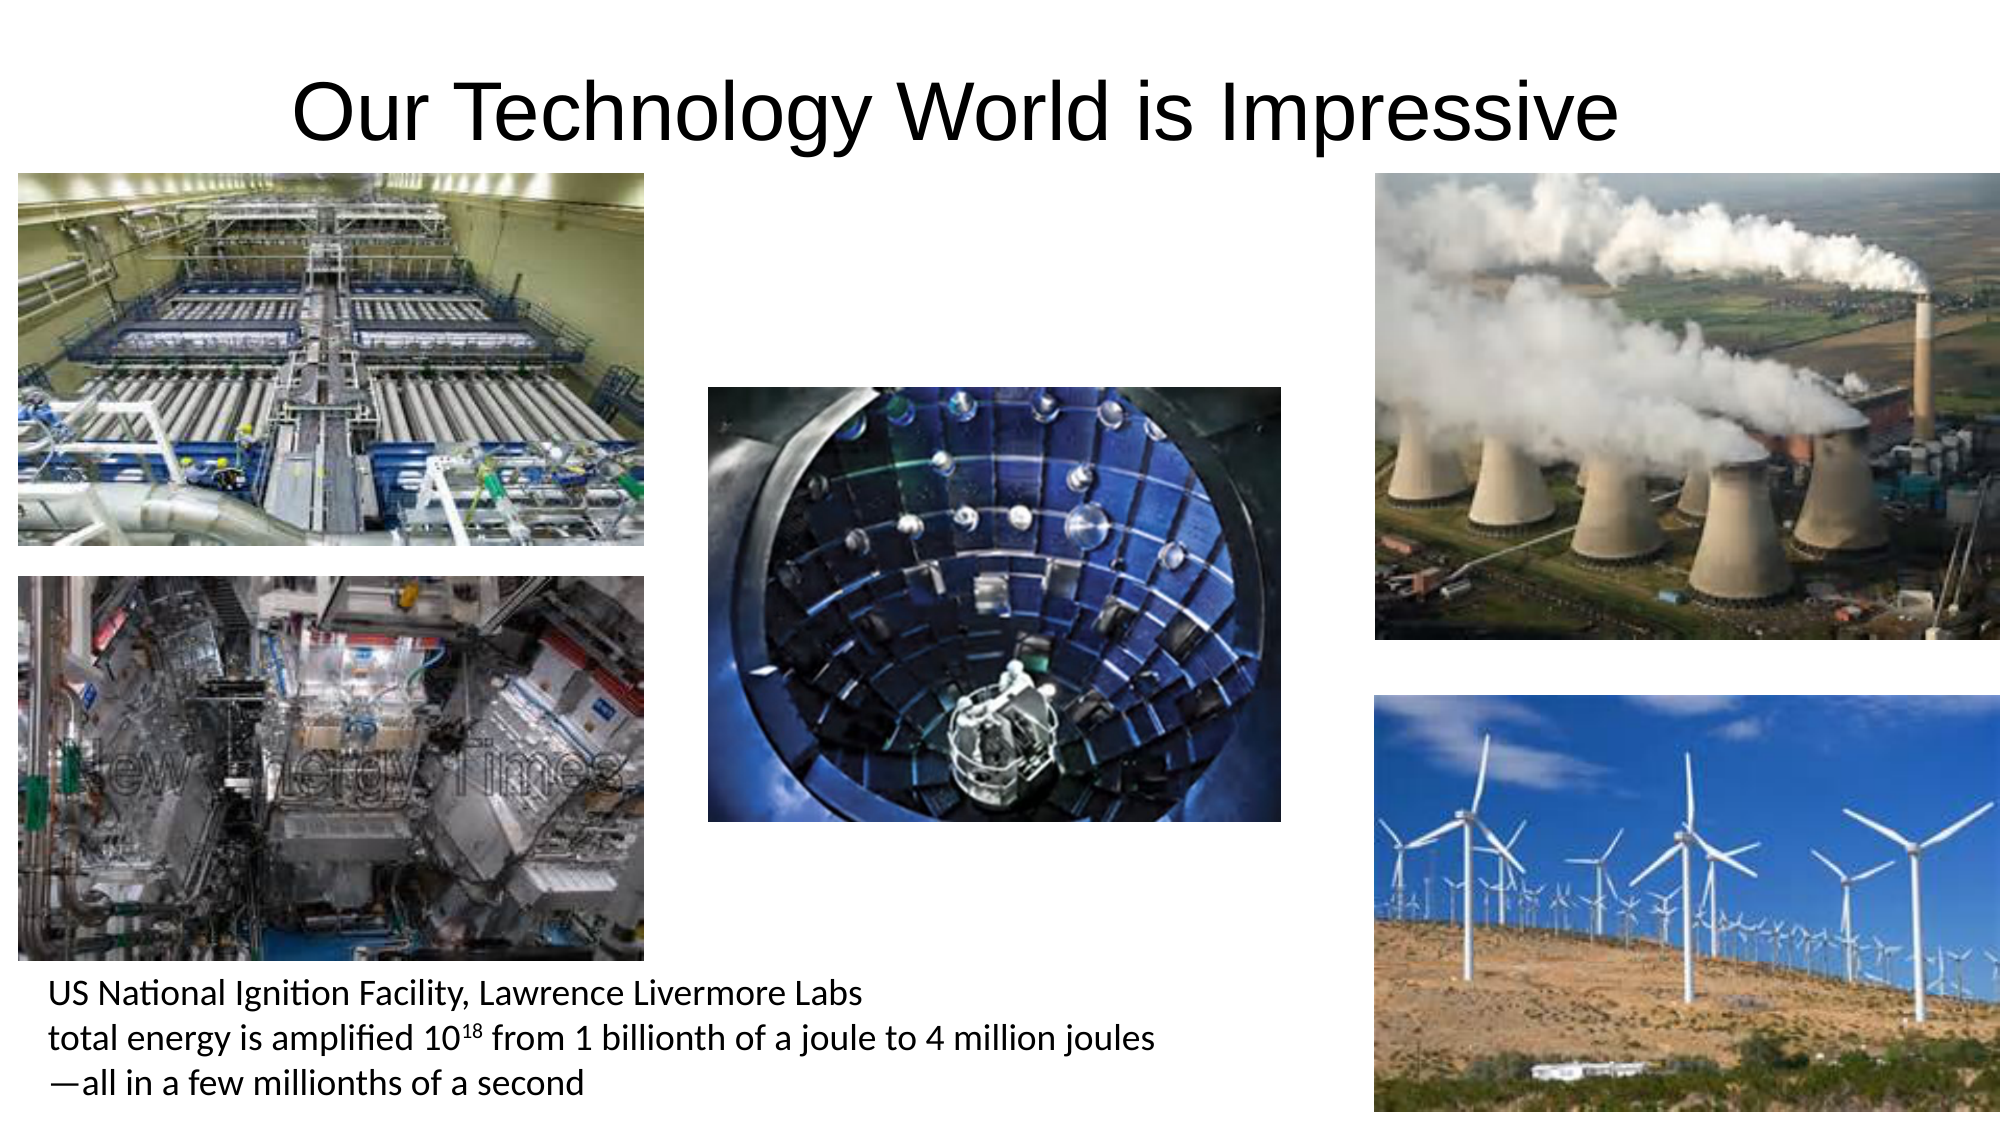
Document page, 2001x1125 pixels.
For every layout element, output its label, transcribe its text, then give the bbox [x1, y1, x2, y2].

picture [18, 173, 644, 546]
picture [1374, 694, 2000, 1112]
picture [708, 387, 1281, 822]
picture [1375, 173, 2000, 640]
picture [18, 576, 644, 961]
title Our Technology World is Impressive [276, 38, 1689, 188]
text_box US National Ignition Facility, Lawrence Livermore Labs total energy is amplified 1018 from 1 billionth of a joule to 4 million joules —all in a few millionths of a second [33, 960, 1171, 1110]
